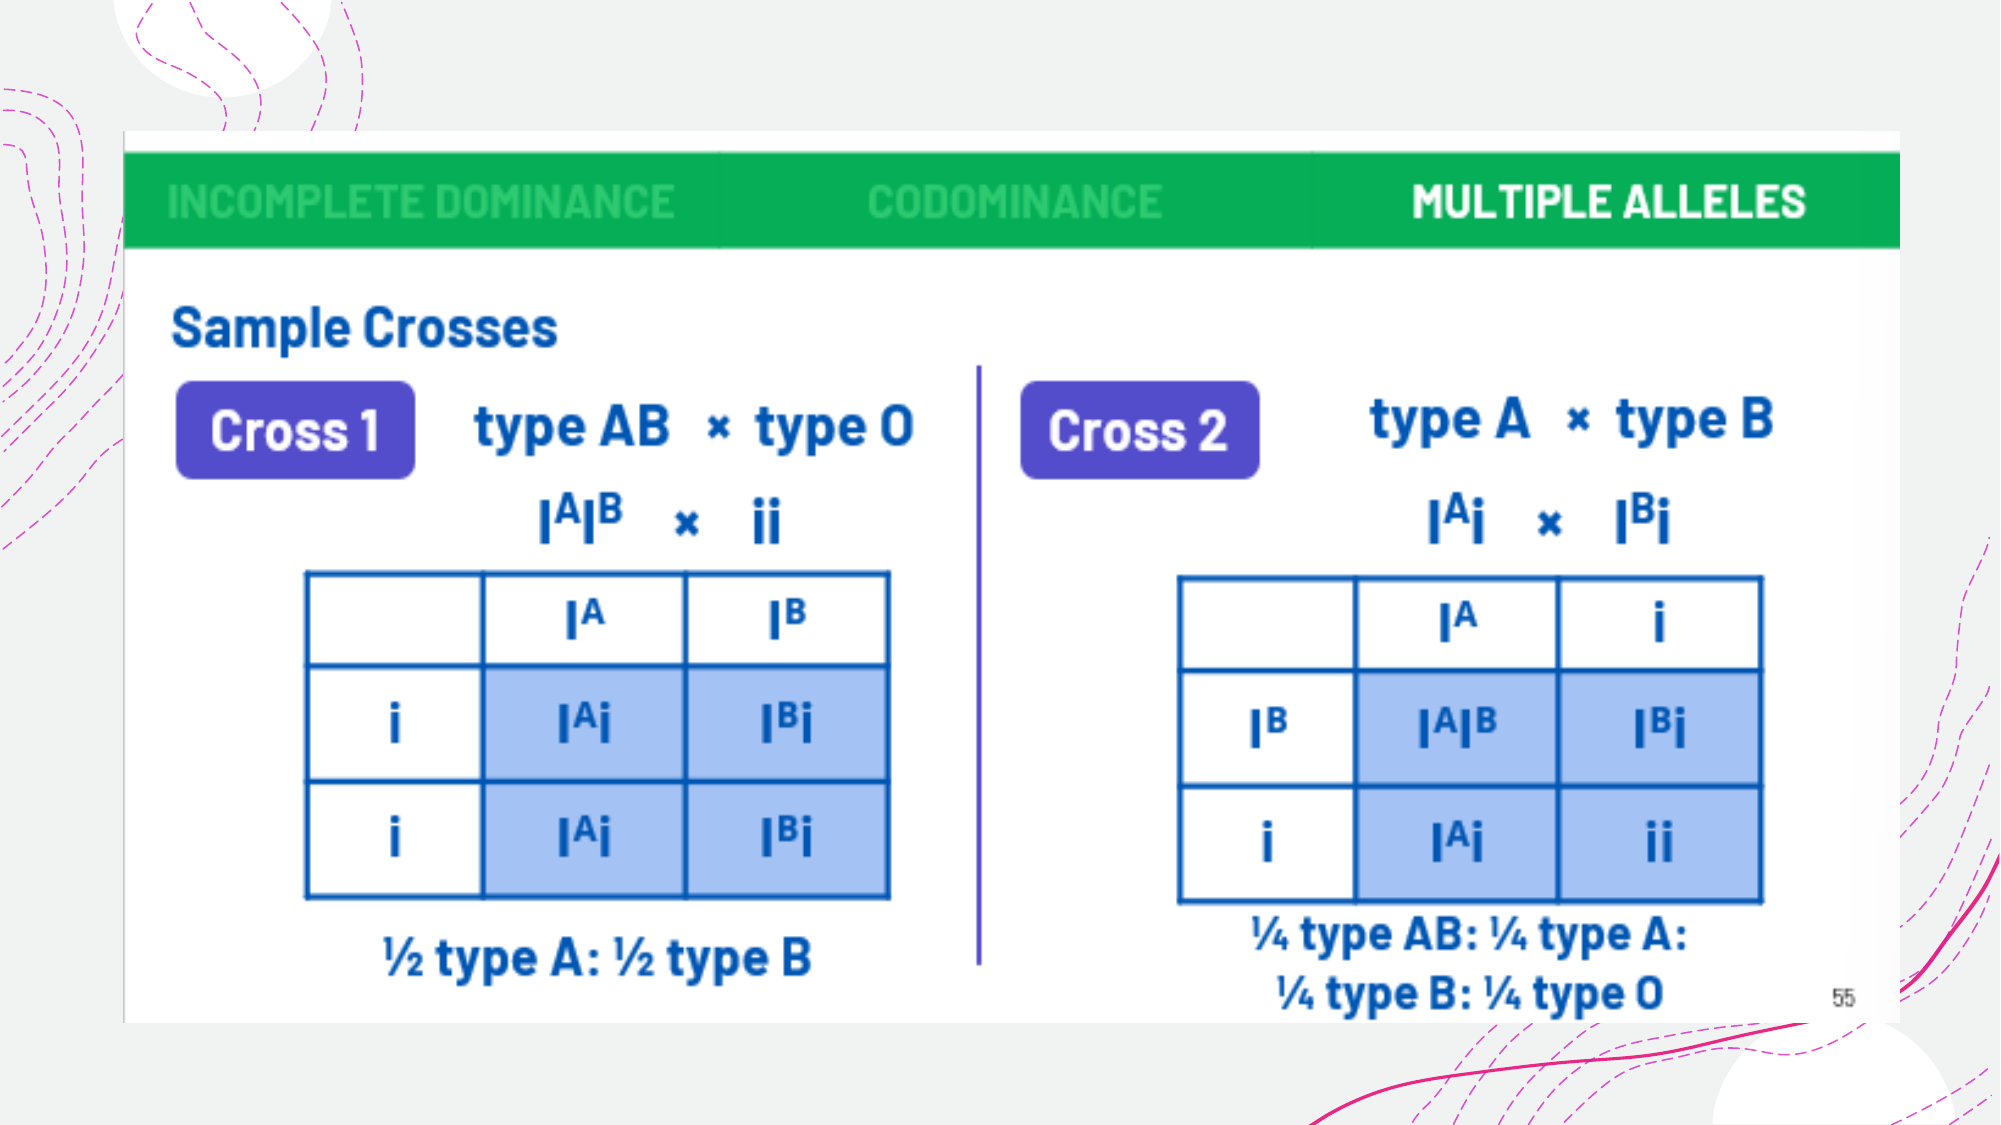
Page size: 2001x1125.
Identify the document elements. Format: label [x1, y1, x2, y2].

picture [123, 131, 1900, 1023]
